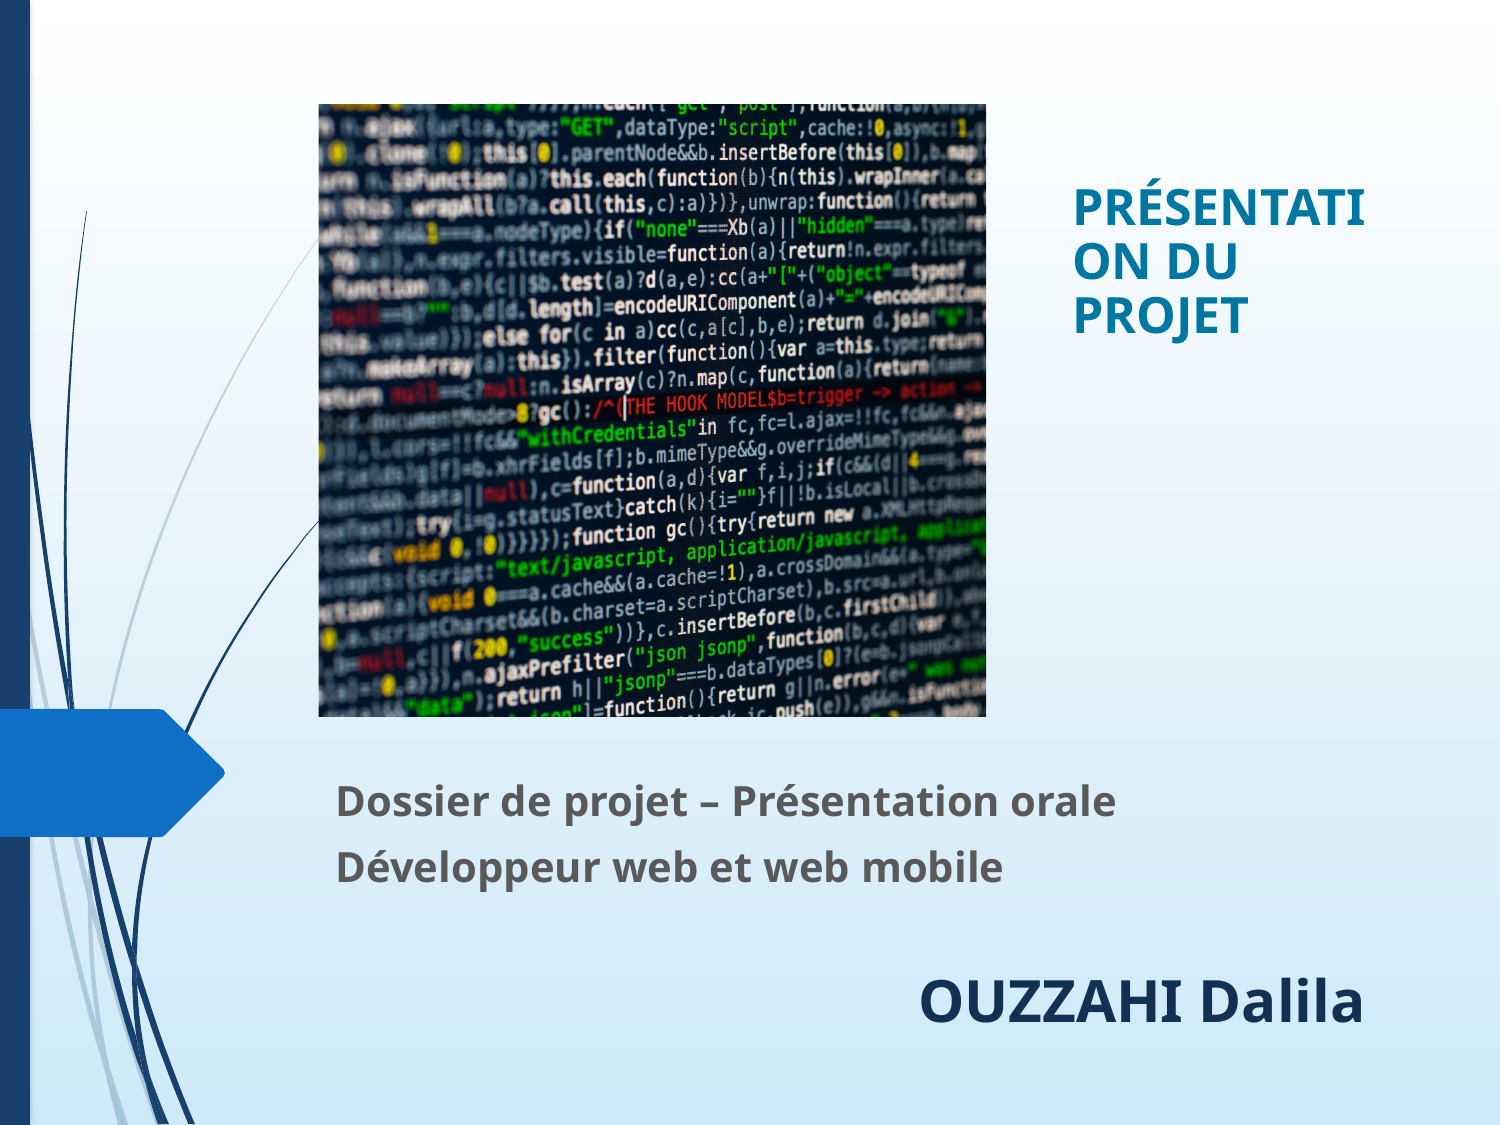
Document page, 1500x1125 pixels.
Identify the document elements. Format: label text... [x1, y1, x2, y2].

subtitle Dossier de projet – Présentation orale Développeur web et web mobile [320, 772, 1418, 903]
picture [318, 103, 987, 718]
text_box OUZZAHI Dalila [903, 956, 1412, 1041]
text_box Présentation du projet [1057, 137, 1388, 352]
